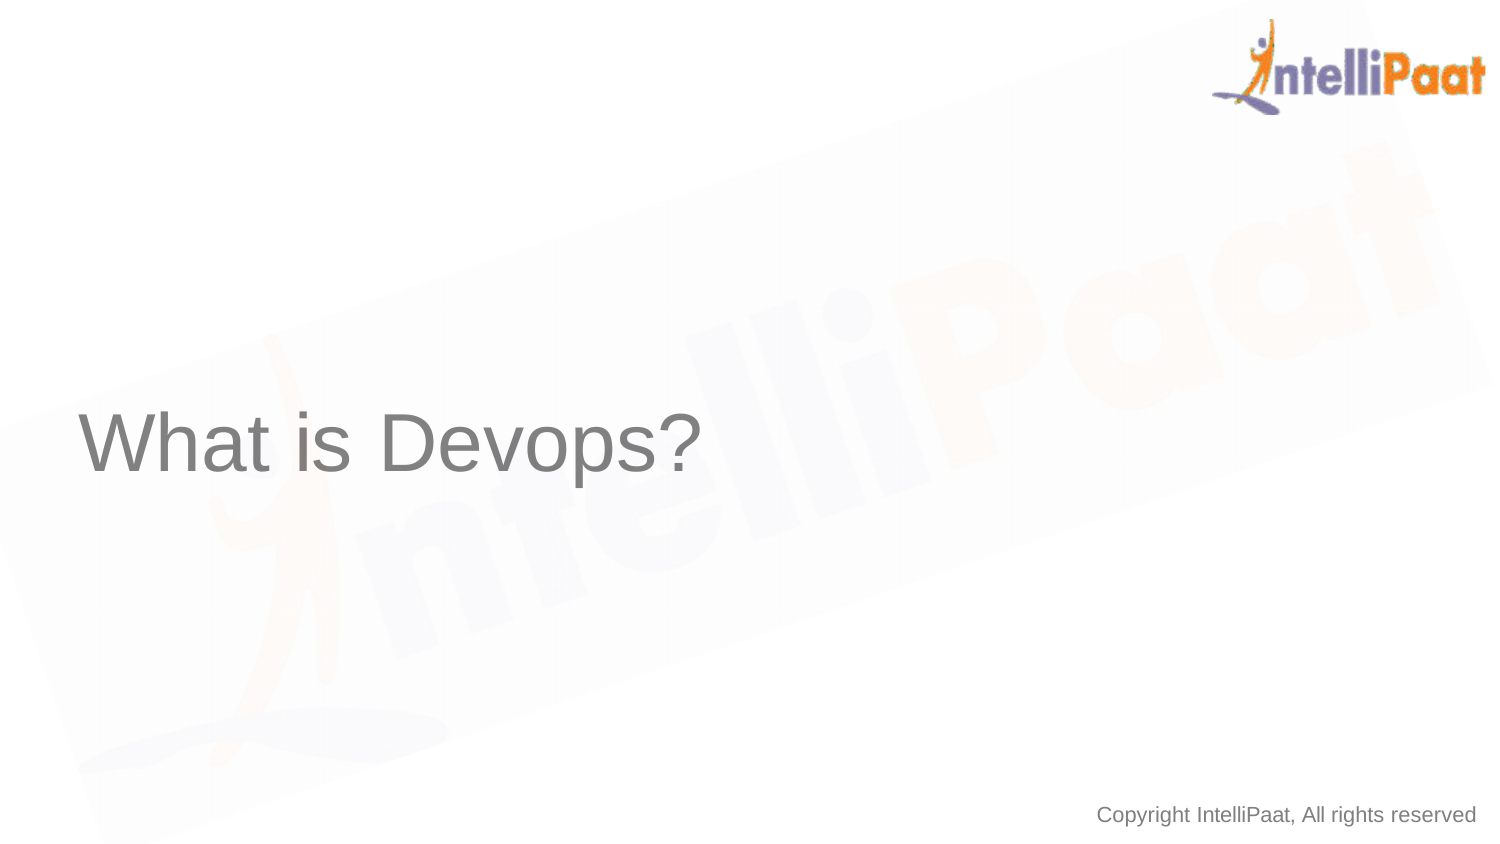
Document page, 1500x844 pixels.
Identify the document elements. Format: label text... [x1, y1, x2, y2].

footer Copyright IntelliPaat, All rights reserved [1094, 801, 1485, 844]
text_box [0, 0, 1494, 844]
